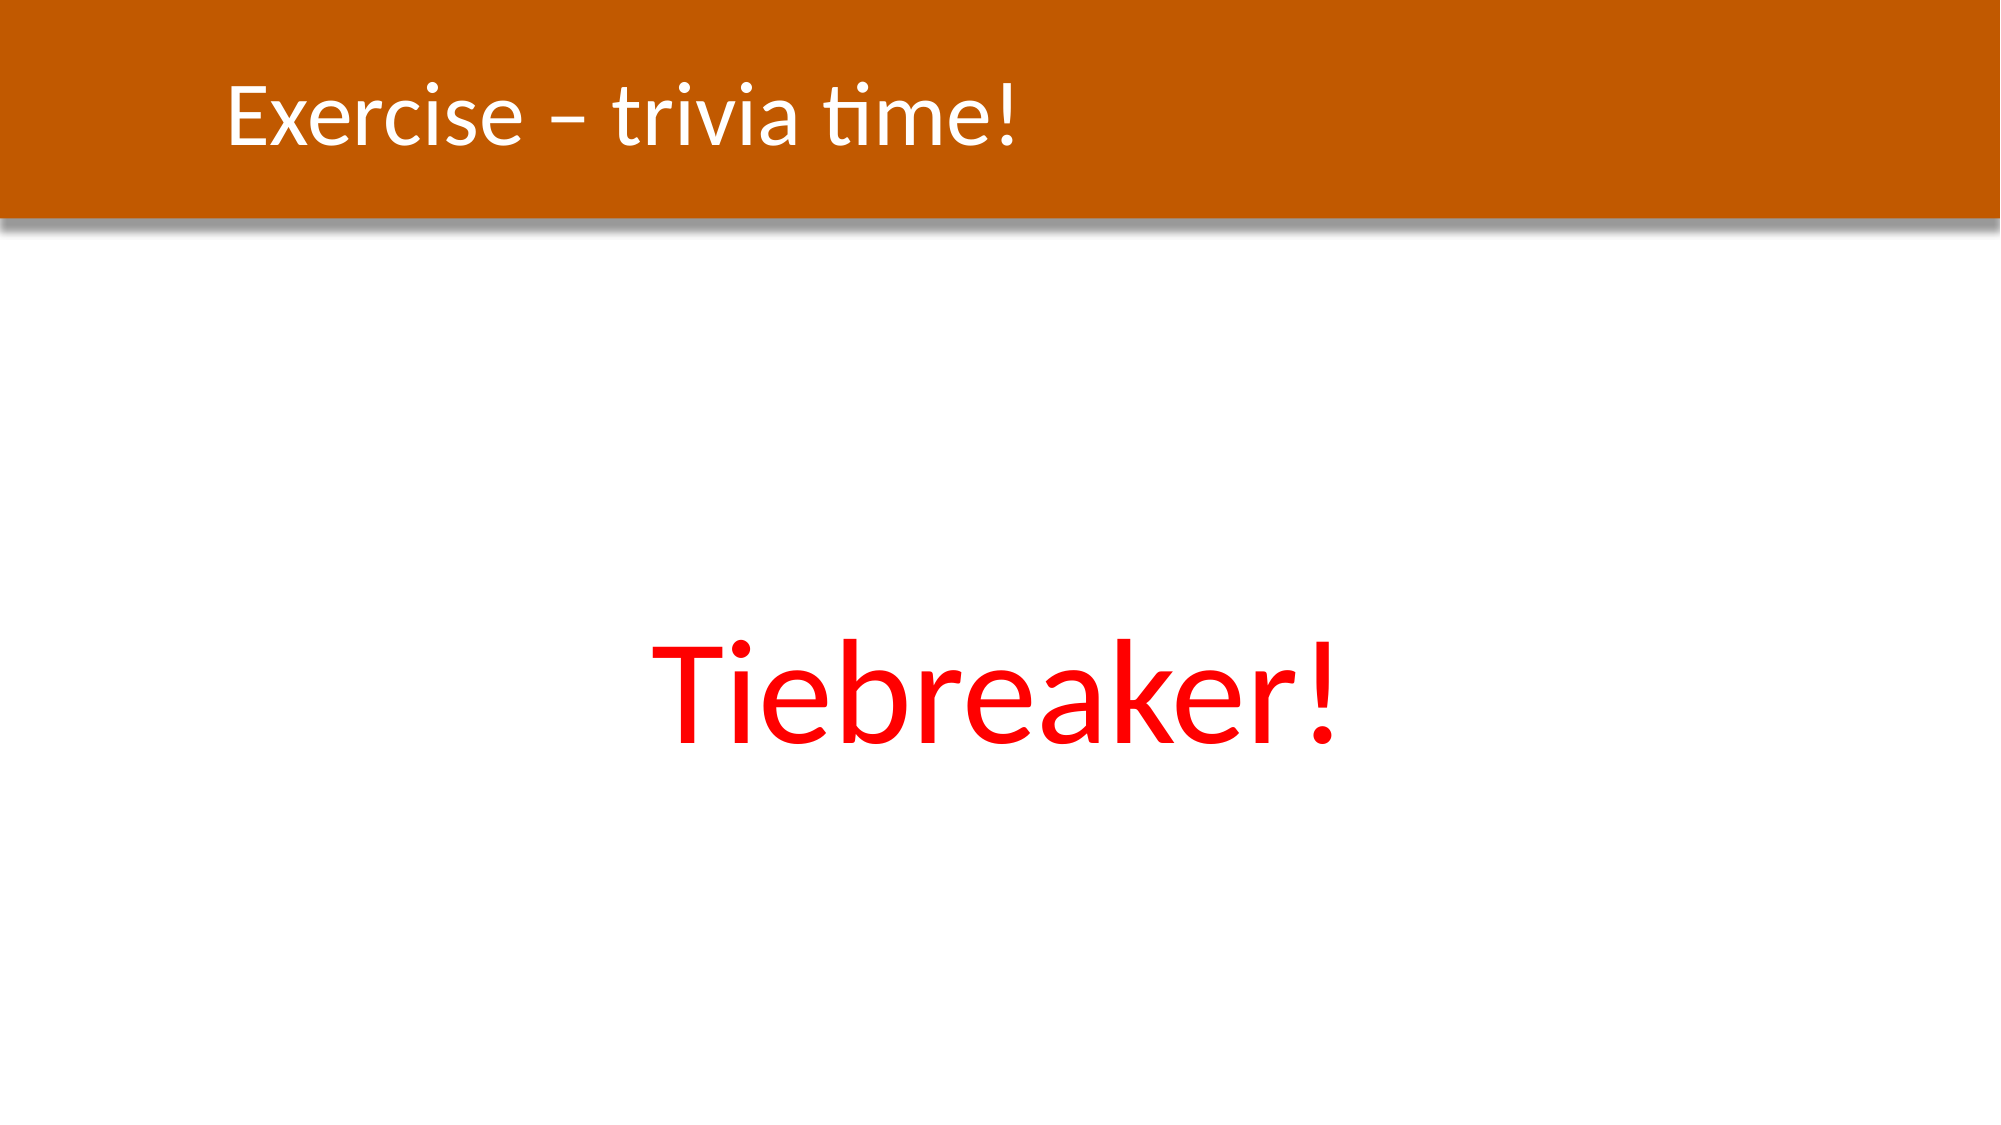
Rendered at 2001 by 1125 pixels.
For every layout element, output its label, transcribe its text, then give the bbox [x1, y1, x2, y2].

text_box Exercise – trivia time! [210, 17, 2000, 201]
text_box [0, 0, 2000, 219]
text_box Tiebreaker! [636, 585, 1364, 781]
